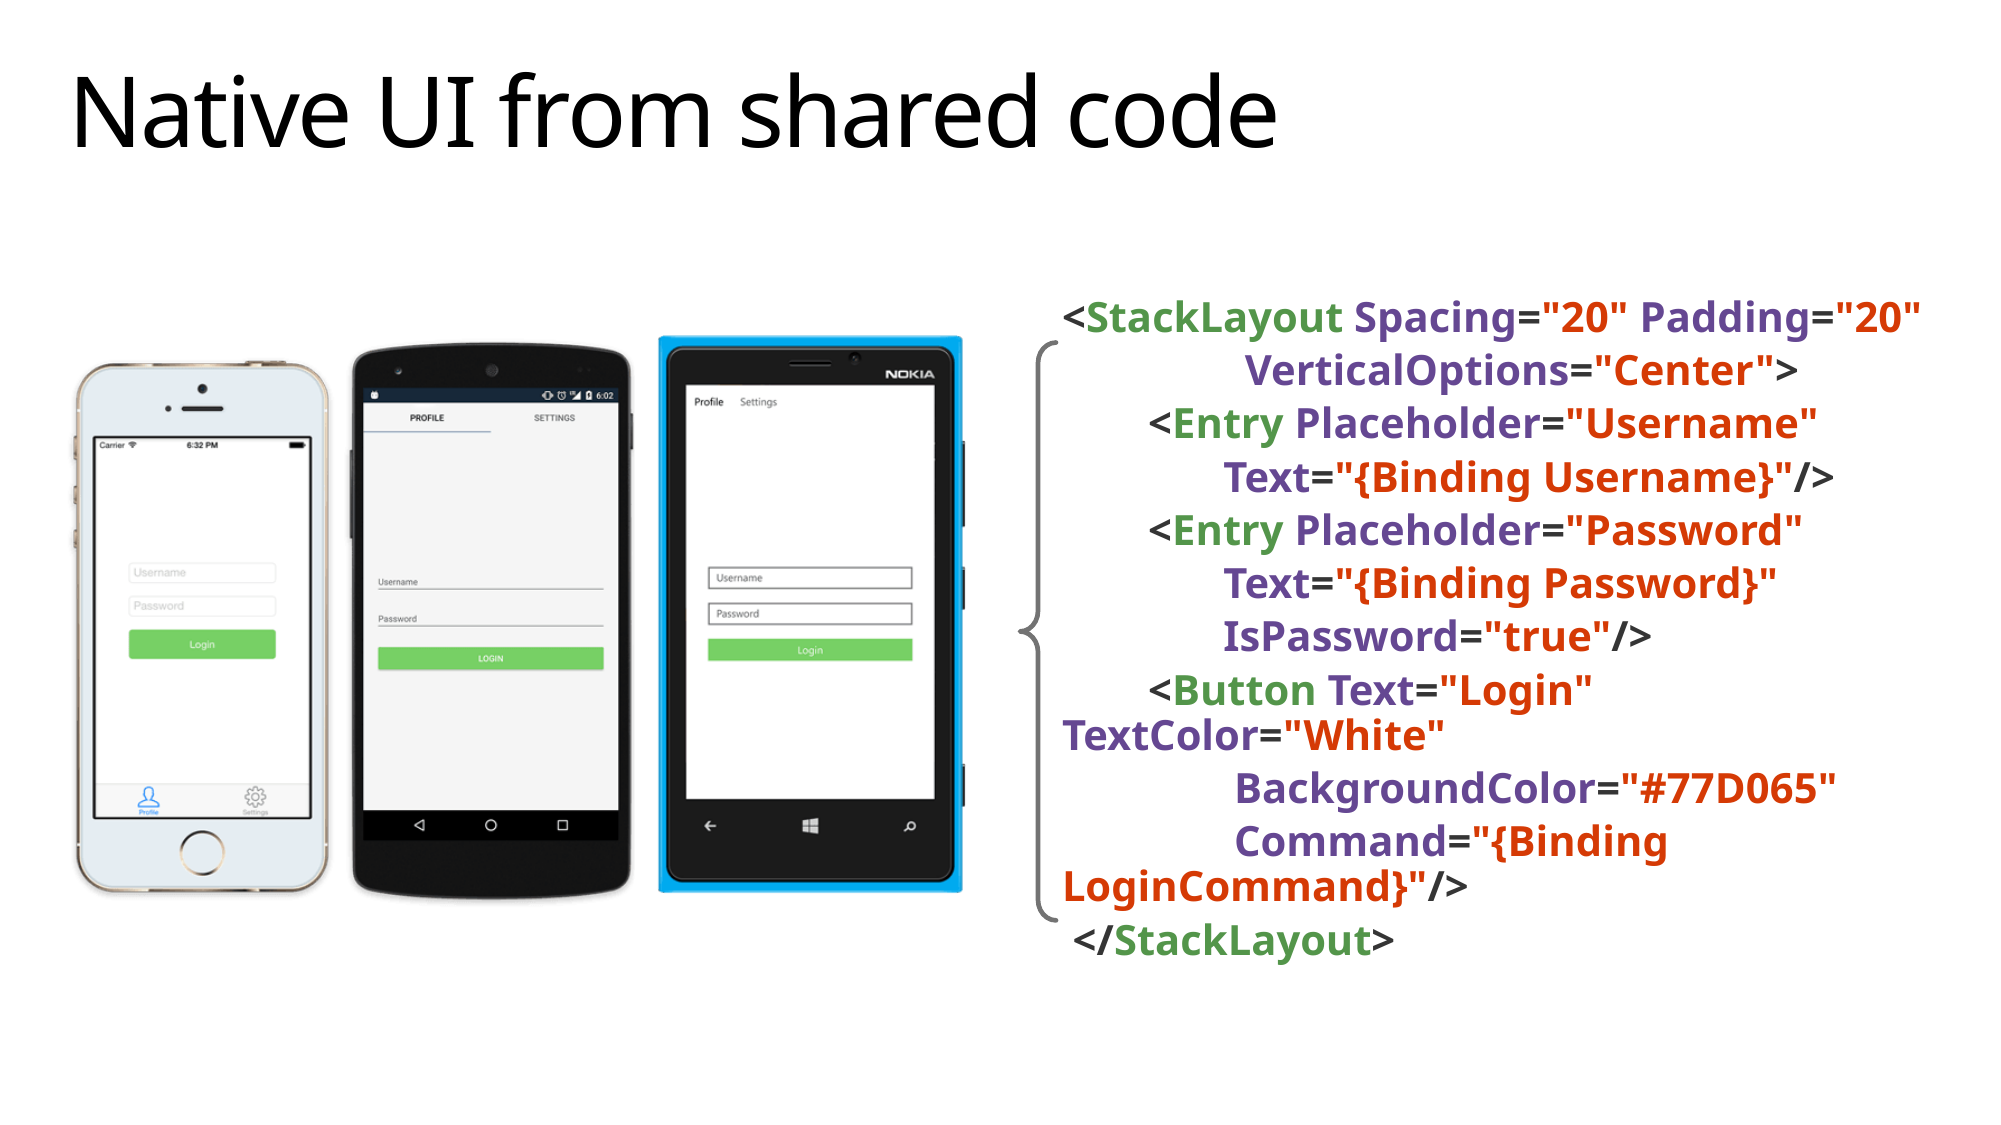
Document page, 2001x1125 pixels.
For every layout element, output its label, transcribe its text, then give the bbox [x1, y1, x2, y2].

list <StackLayout Spacing="20" Padding="20" VerticalOptions="Center"> <Entry Placeholder="Username" Text="{Binding Username}"/> <Entry Placeholder="Password" Text="{Binding Password}" IsPassword="true"/> <Button Text="Login" TextColor="White" BackgroundColor="#77D065" Command="{Binding LoginCommand}"/> </StackLayout> [1038, 195, 2000, 1066]
picture [51, 323, 974, 915]
text_box [1019, 341, 1057, 922]
title Native UI from shared code [44, 47, 1957, 196]
